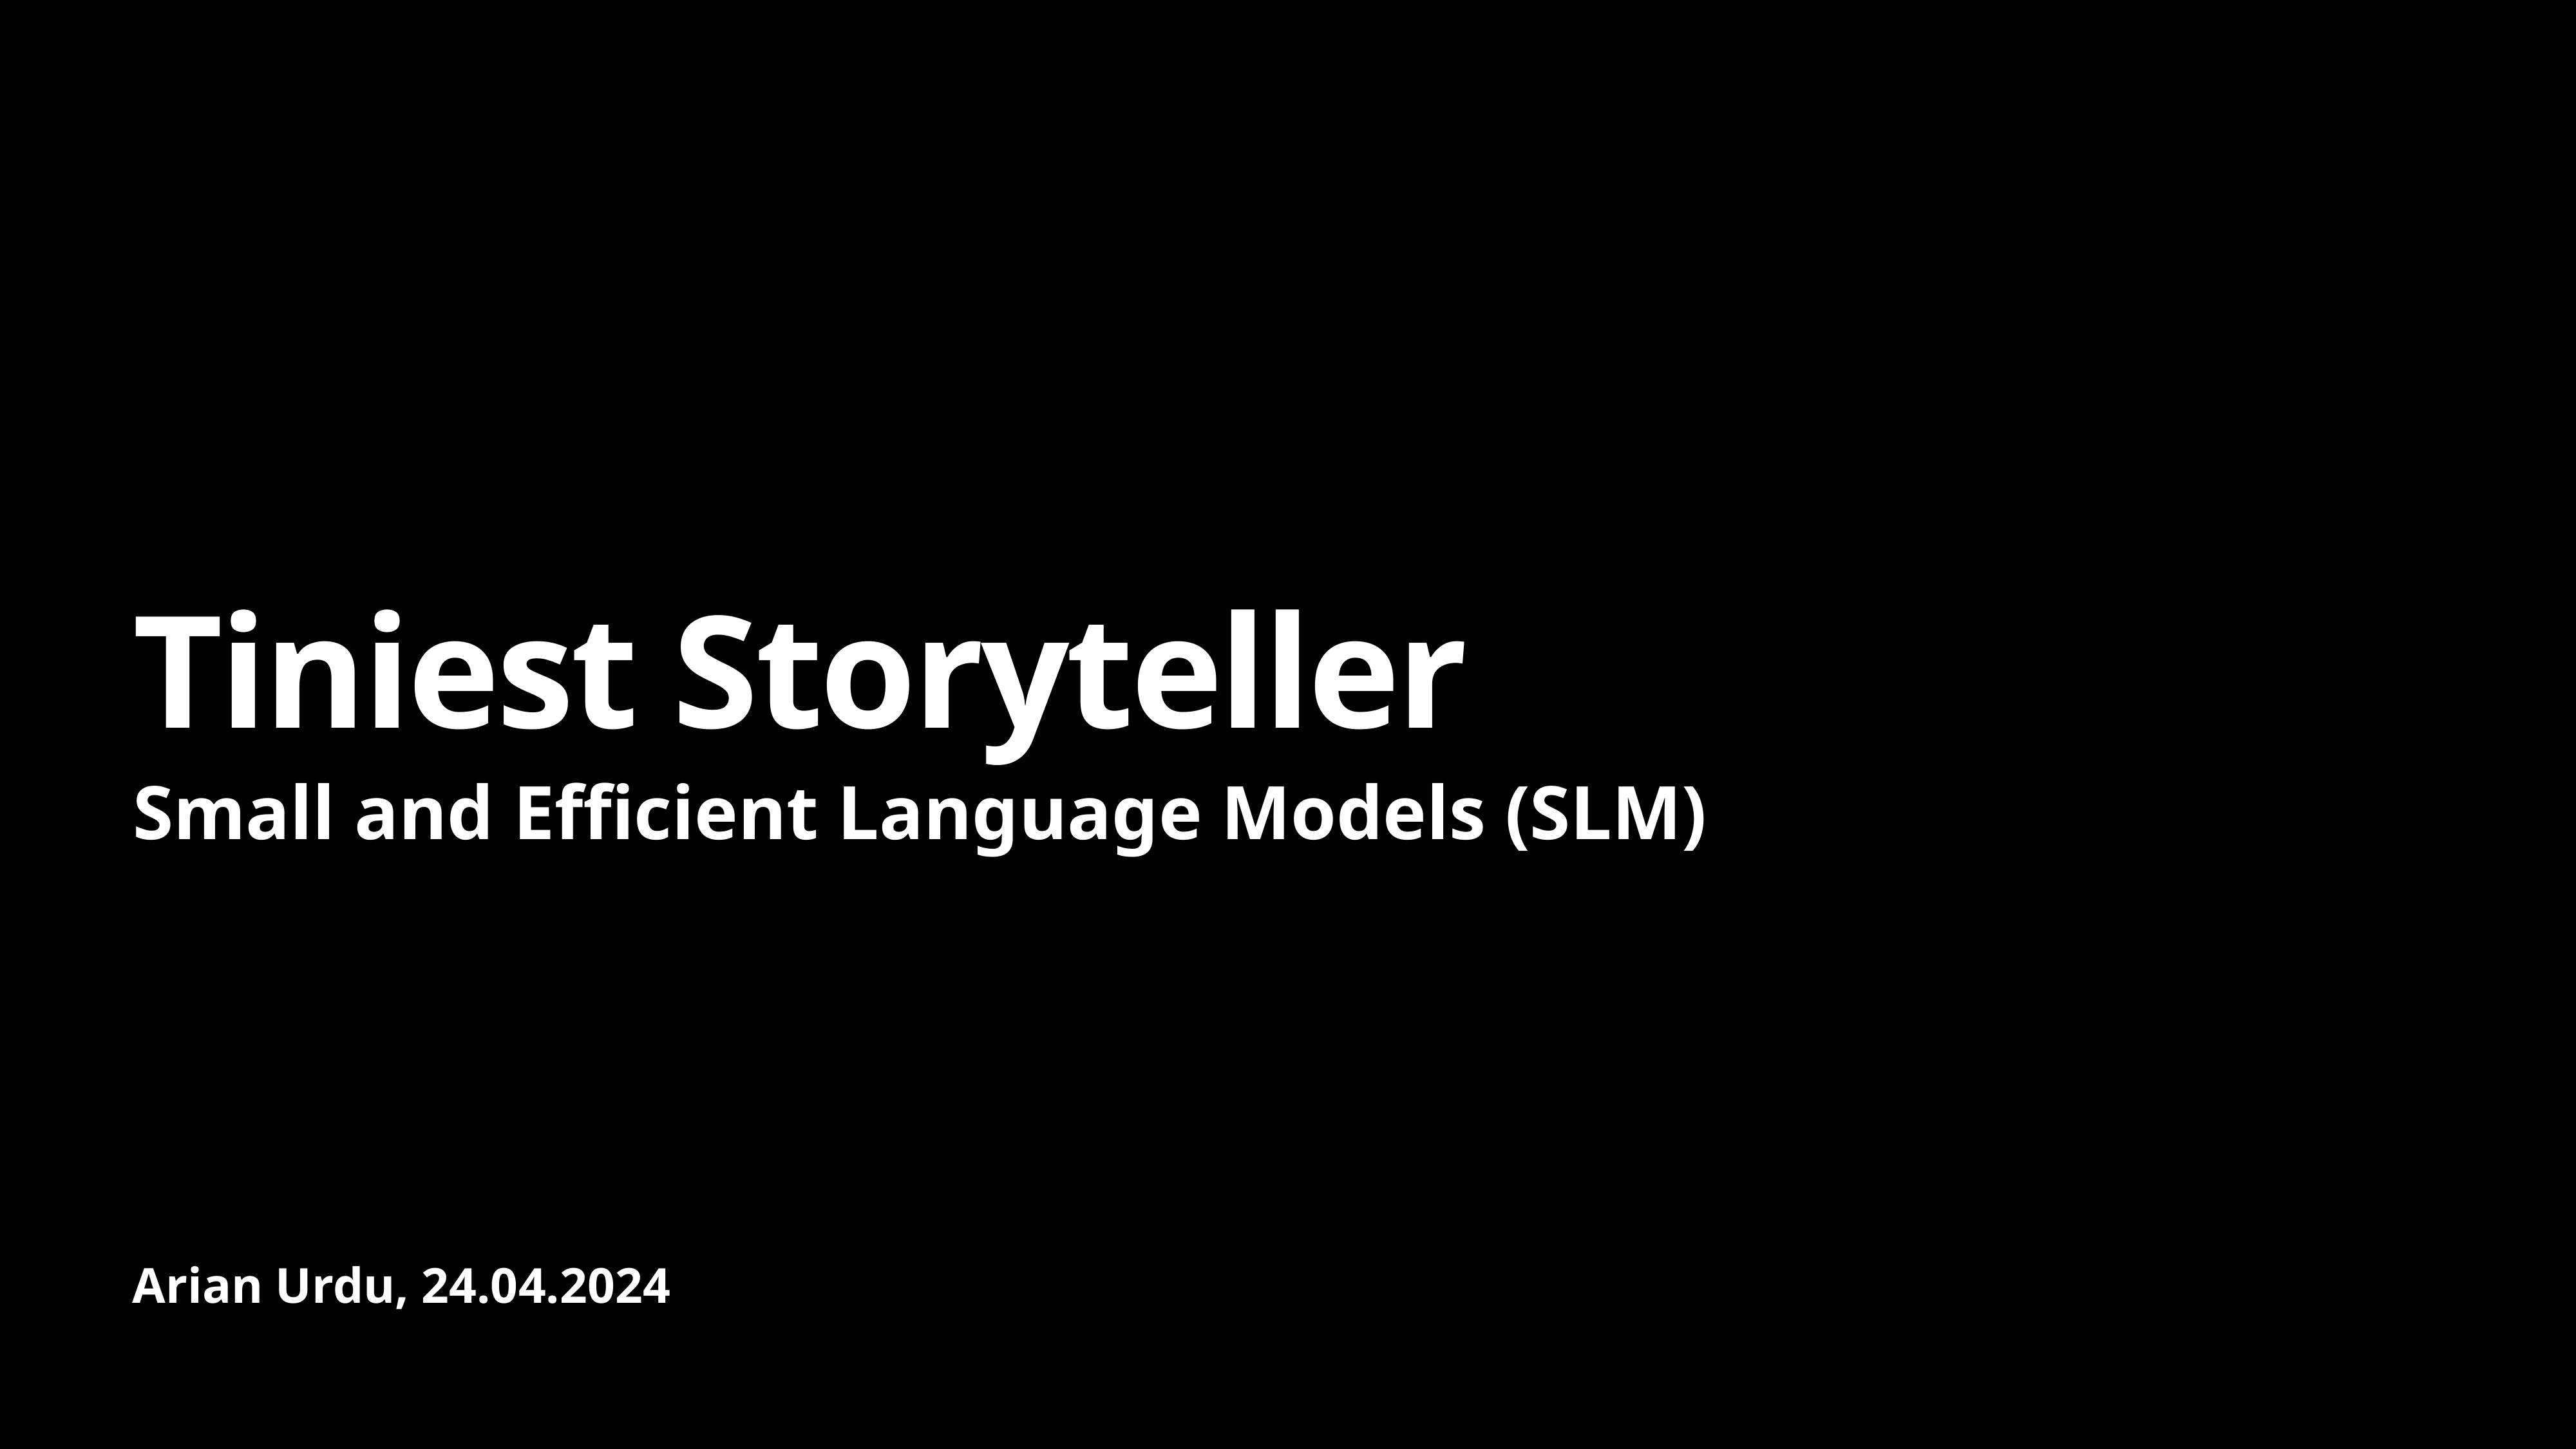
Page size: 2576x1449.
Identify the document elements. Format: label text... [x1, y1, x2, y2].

list Arian Urdu, 24.04.2024 [127, 1250, 2449, 1319]
subtitle Small and Efficient Language Models (SLM) [127, 760, 2449, 962]
title Tiniest Storyteller [127, 271, 2449, 760]
